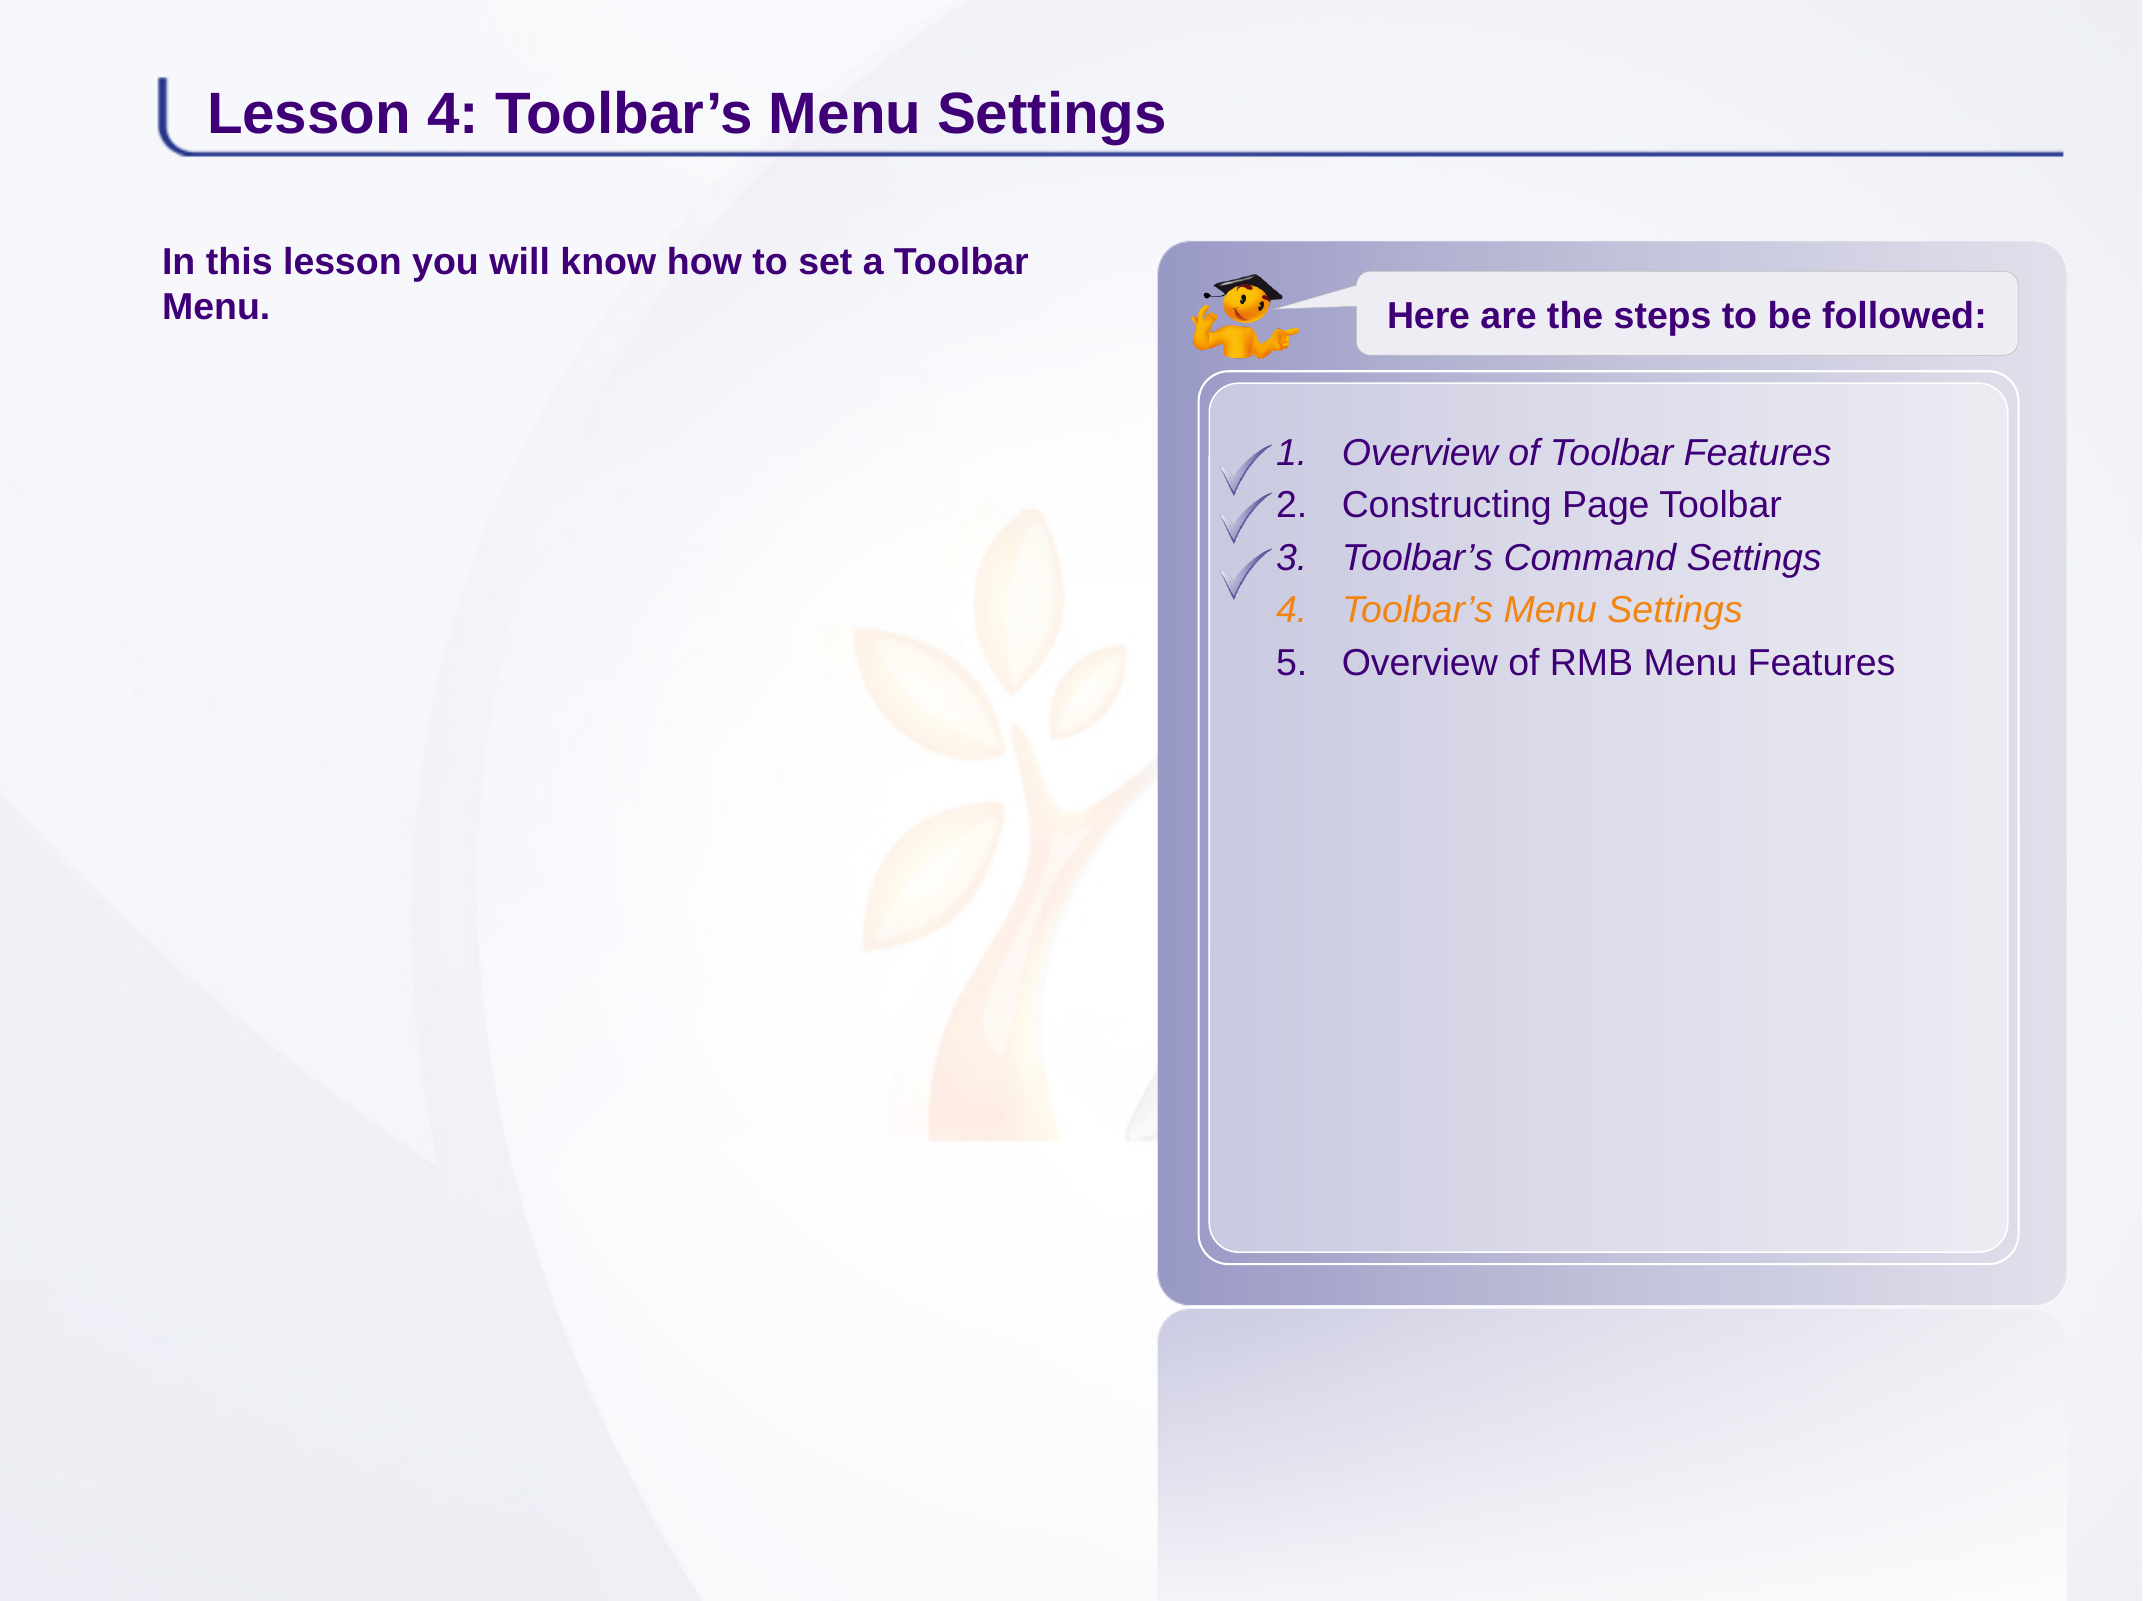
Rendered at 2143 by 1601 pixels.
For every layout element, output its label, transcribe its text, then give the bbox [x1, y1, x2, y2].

list Overview of Toolbar Features Constructing Page Toolbar Toolbar’s Command Settings Toolbar’s Menu Settings Overview of RMB Menu Features [1275, 427, 1978, 1209]
picture [0, 0, 2143, 1601]
list In this lesson you will know how to set a Toolbar Menu. [161, 236, 1124, 1414]
title Lesson 4: Toolbar’s Menu Settings [192, 67, 2064, 144]
